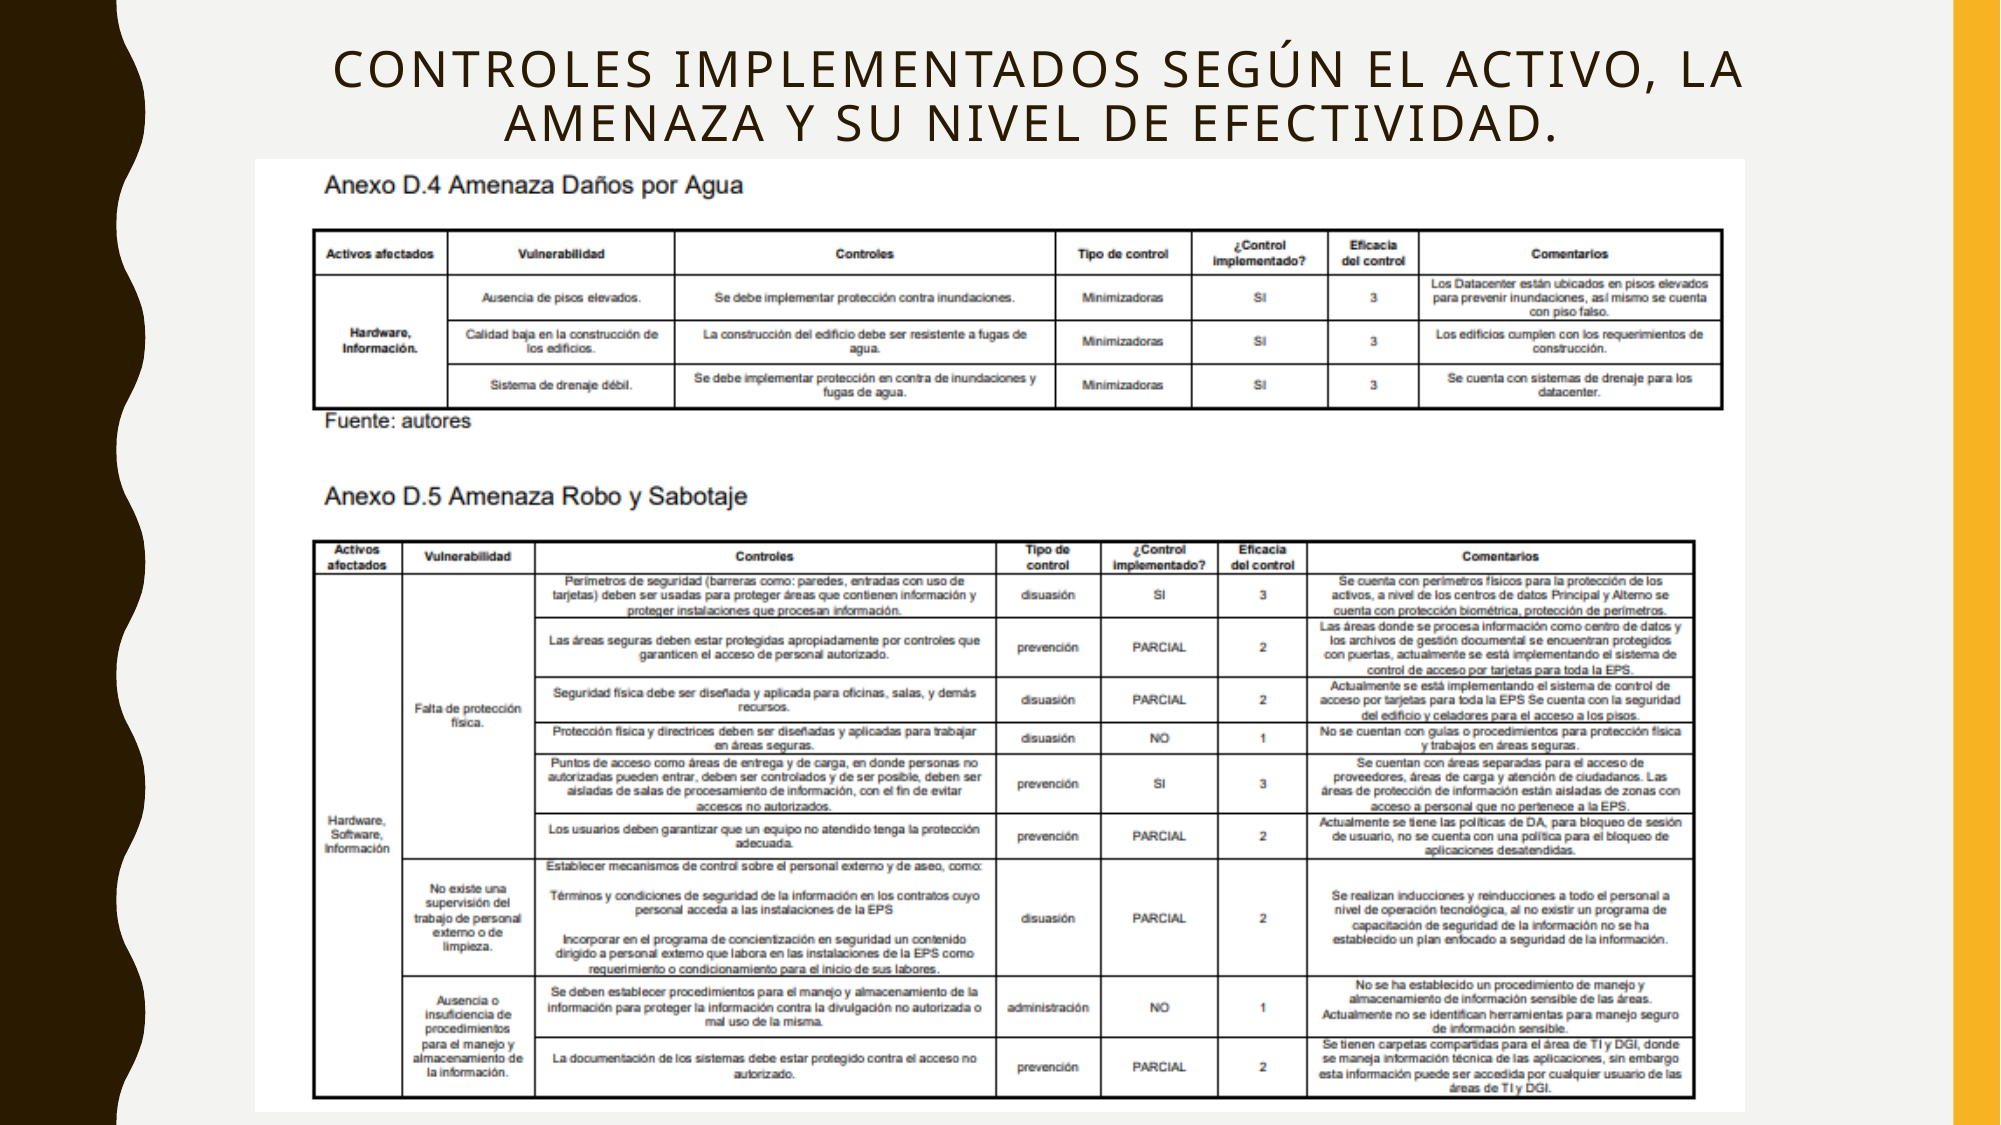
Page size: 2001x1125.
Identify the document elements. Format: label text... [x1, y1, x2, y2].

picture [255, 159, 1745, 1112]
title Controles implementados según el activo, la amenaza y su nivel de efectividad. [205, 36, 1875, 210]
